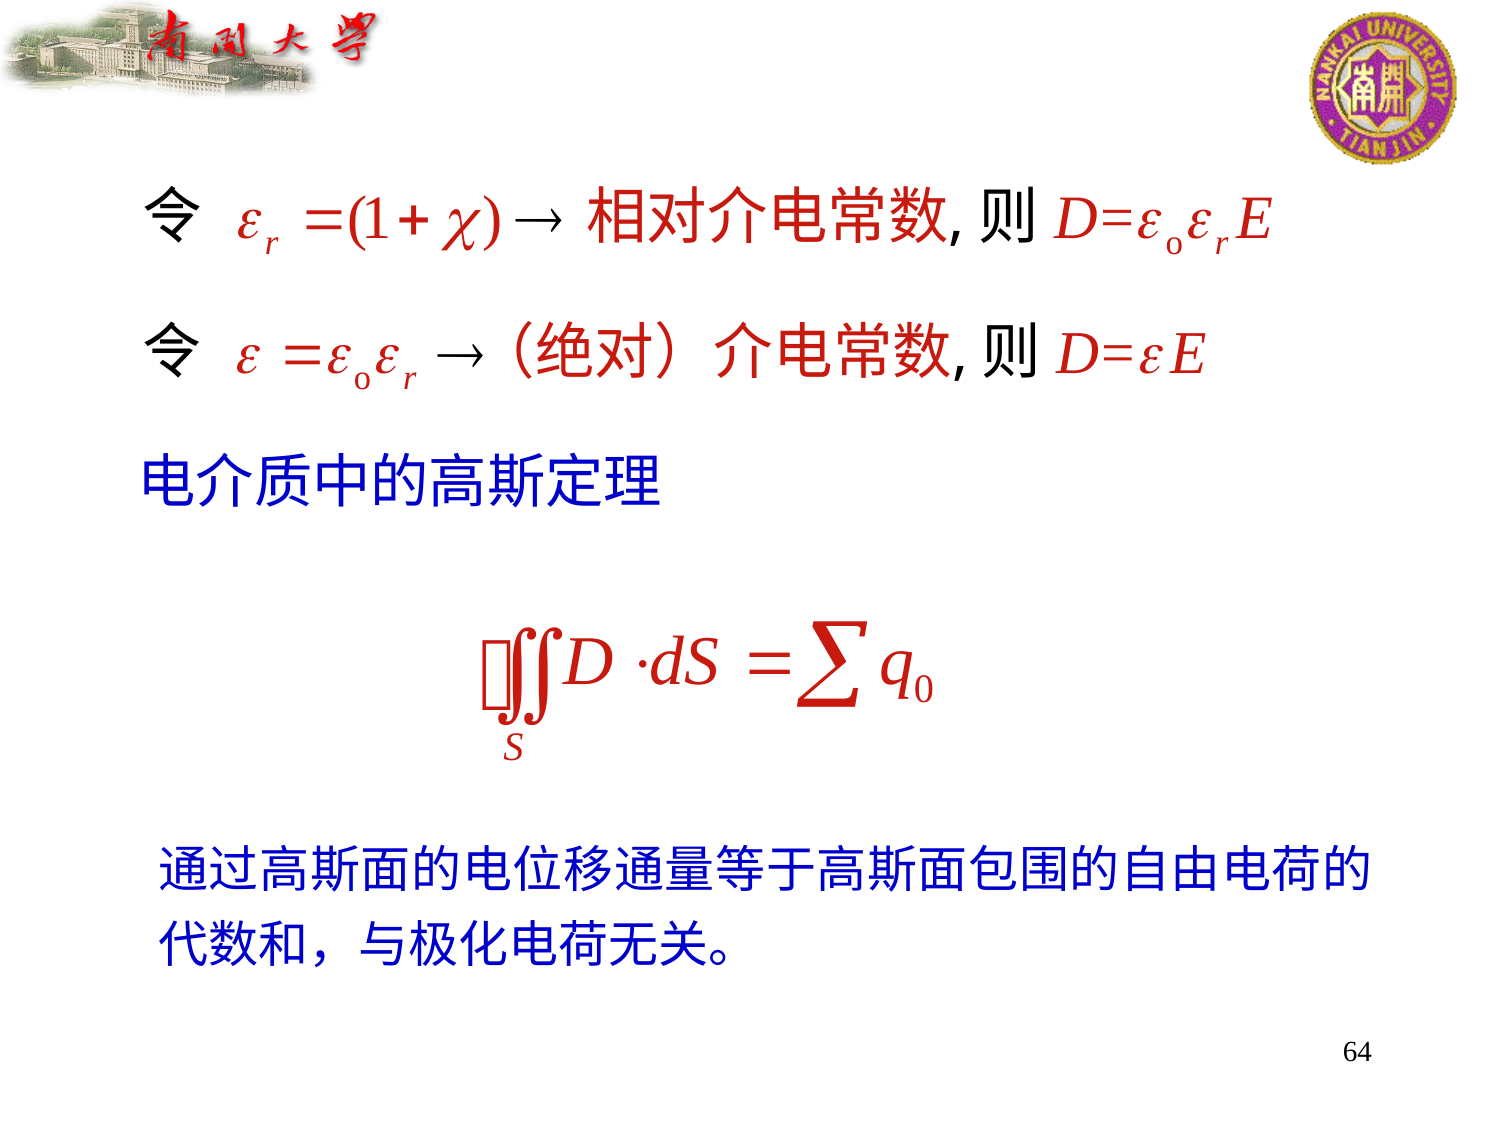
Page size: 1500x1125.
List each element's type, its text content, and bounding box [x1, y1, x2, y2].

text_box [135, 302, 1223, 405]
text_box 电介质中的高斯定理 [122, 437, 677, 522]
slide_number 64 [1074, 1024, 1388, 1101]
picture [1262, 0, 1500, 178]
picture [0, 0, 388, 100]
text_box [467, 603, 956, 779]
text_box 通过高斯面的电位移通量等于高斯面包围的自由电荷的代数和，与极化电荷无关。 [143, 815, 1388, 981]
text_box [135, 166, 1288, 270]
